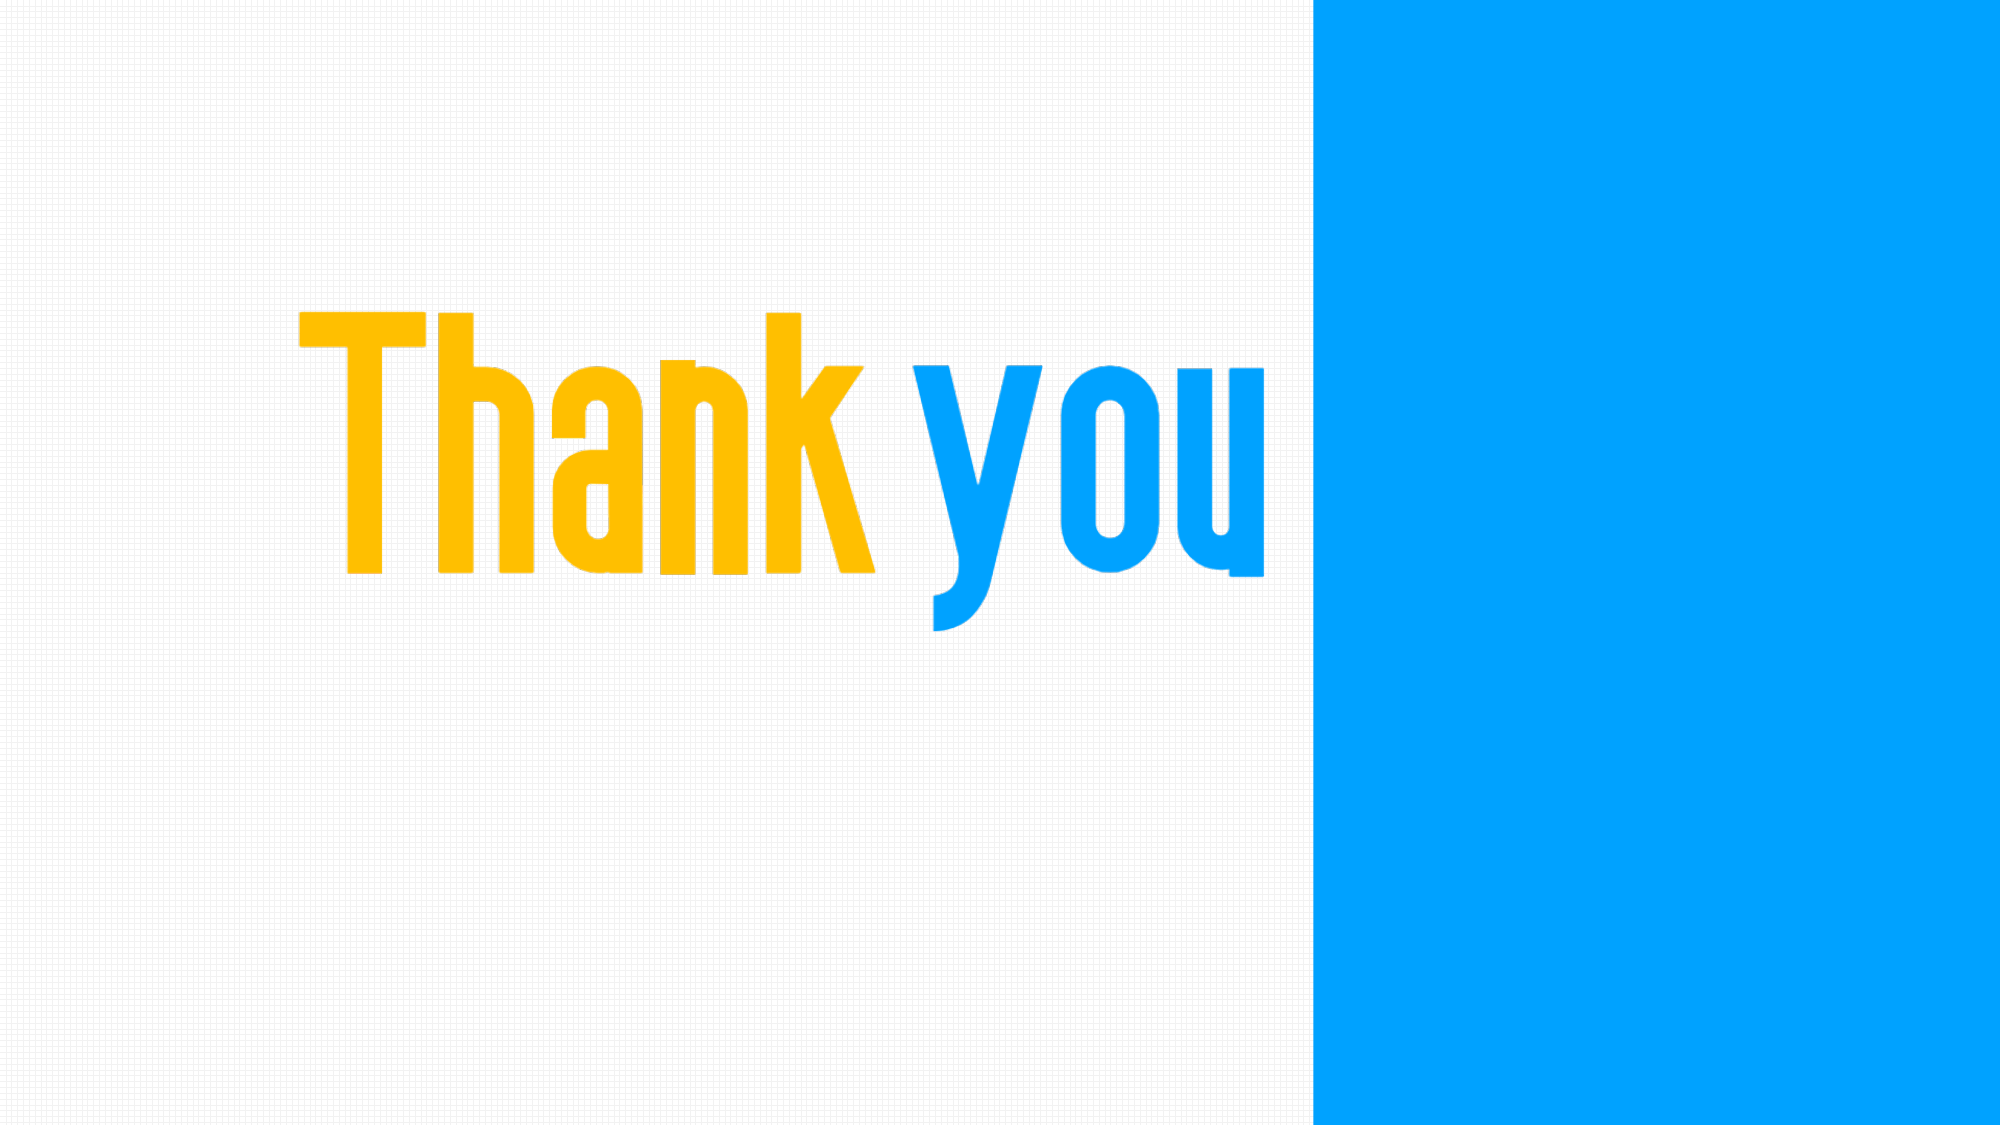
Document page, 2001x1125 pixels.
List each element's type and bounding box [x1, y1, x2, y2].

picture [235, 259, 1361, 692]
text_box [1312, 0, 2000, 1125]
